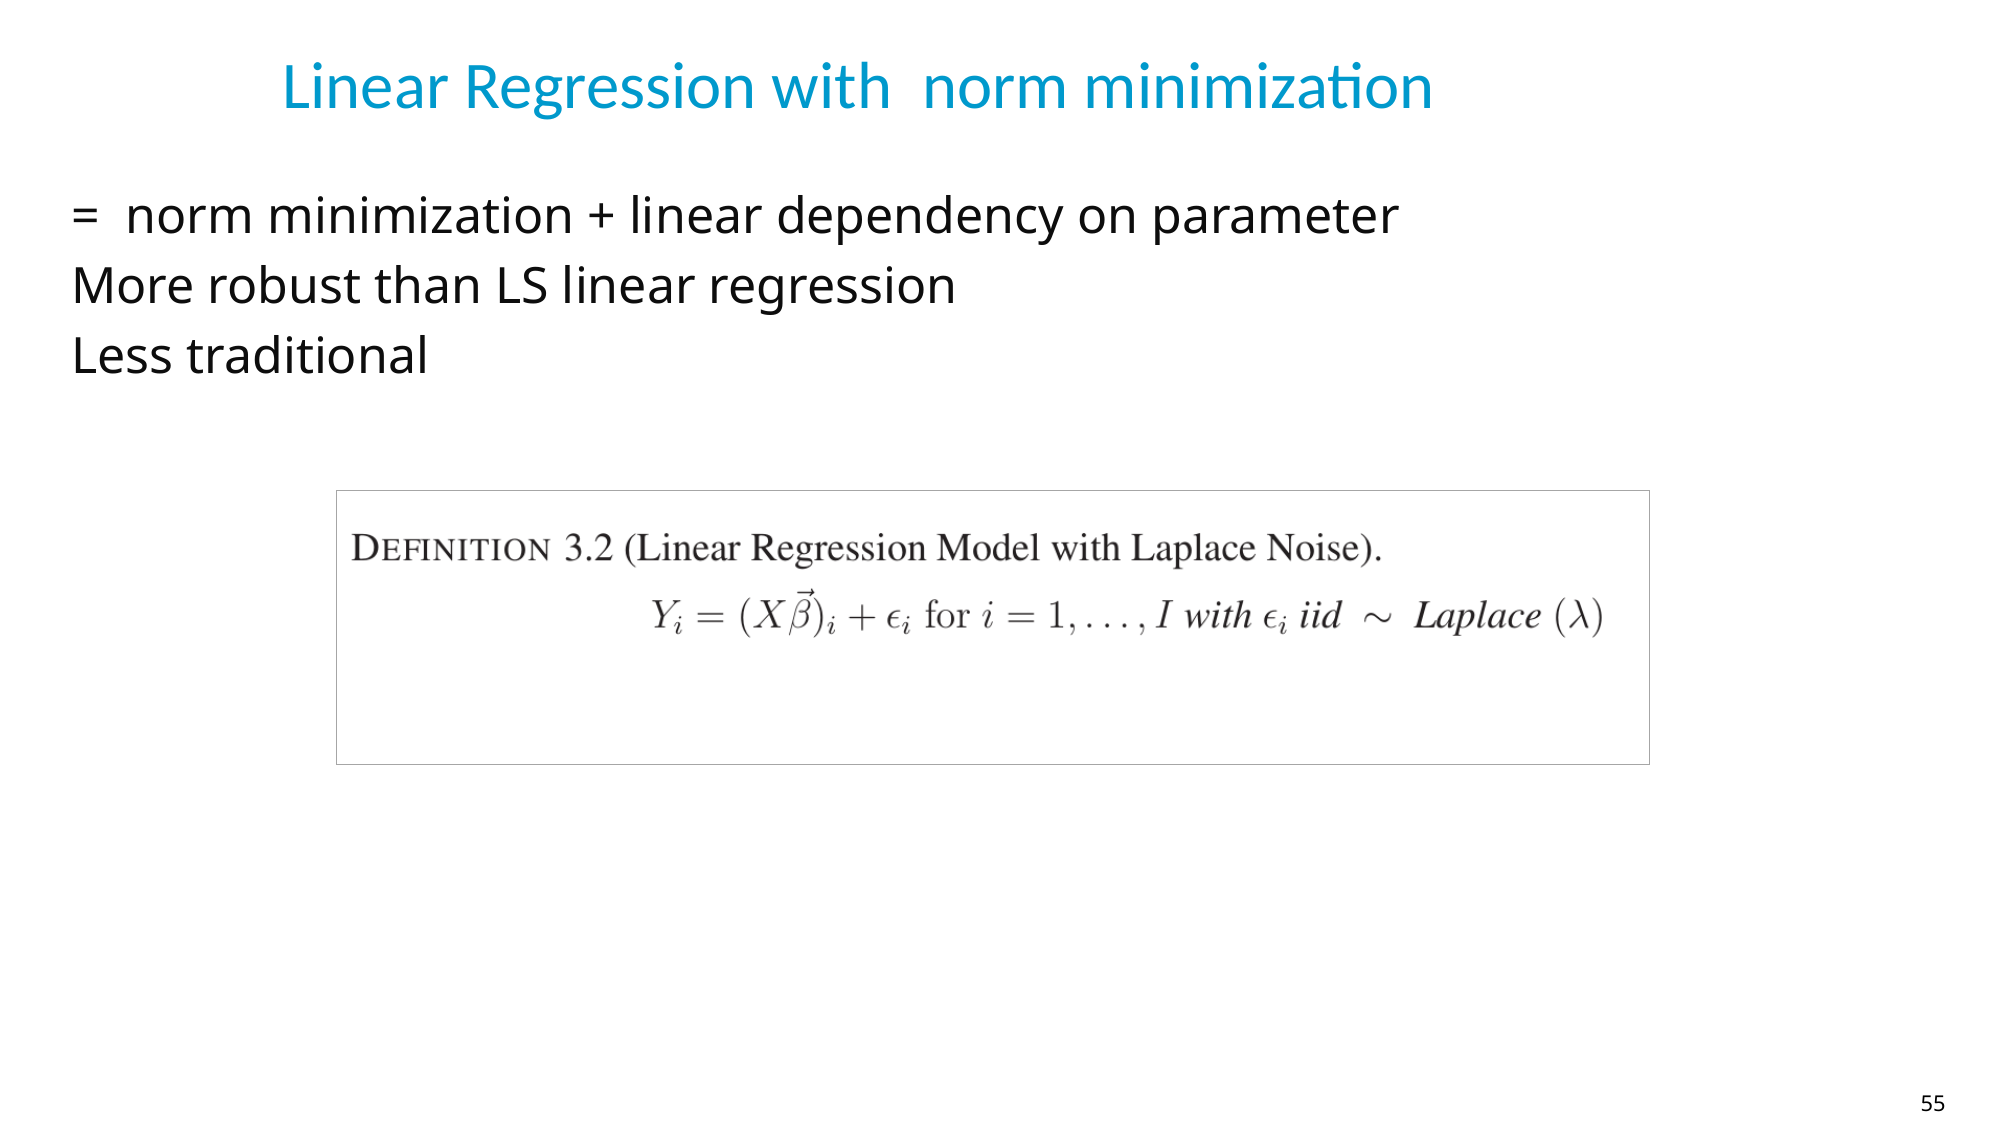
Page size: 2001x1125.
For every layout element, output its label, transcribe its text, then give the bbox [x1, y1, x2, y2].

picture [335, 490, 1650, 765]
footer 55 [1866, 1082, 2000, 1125]
